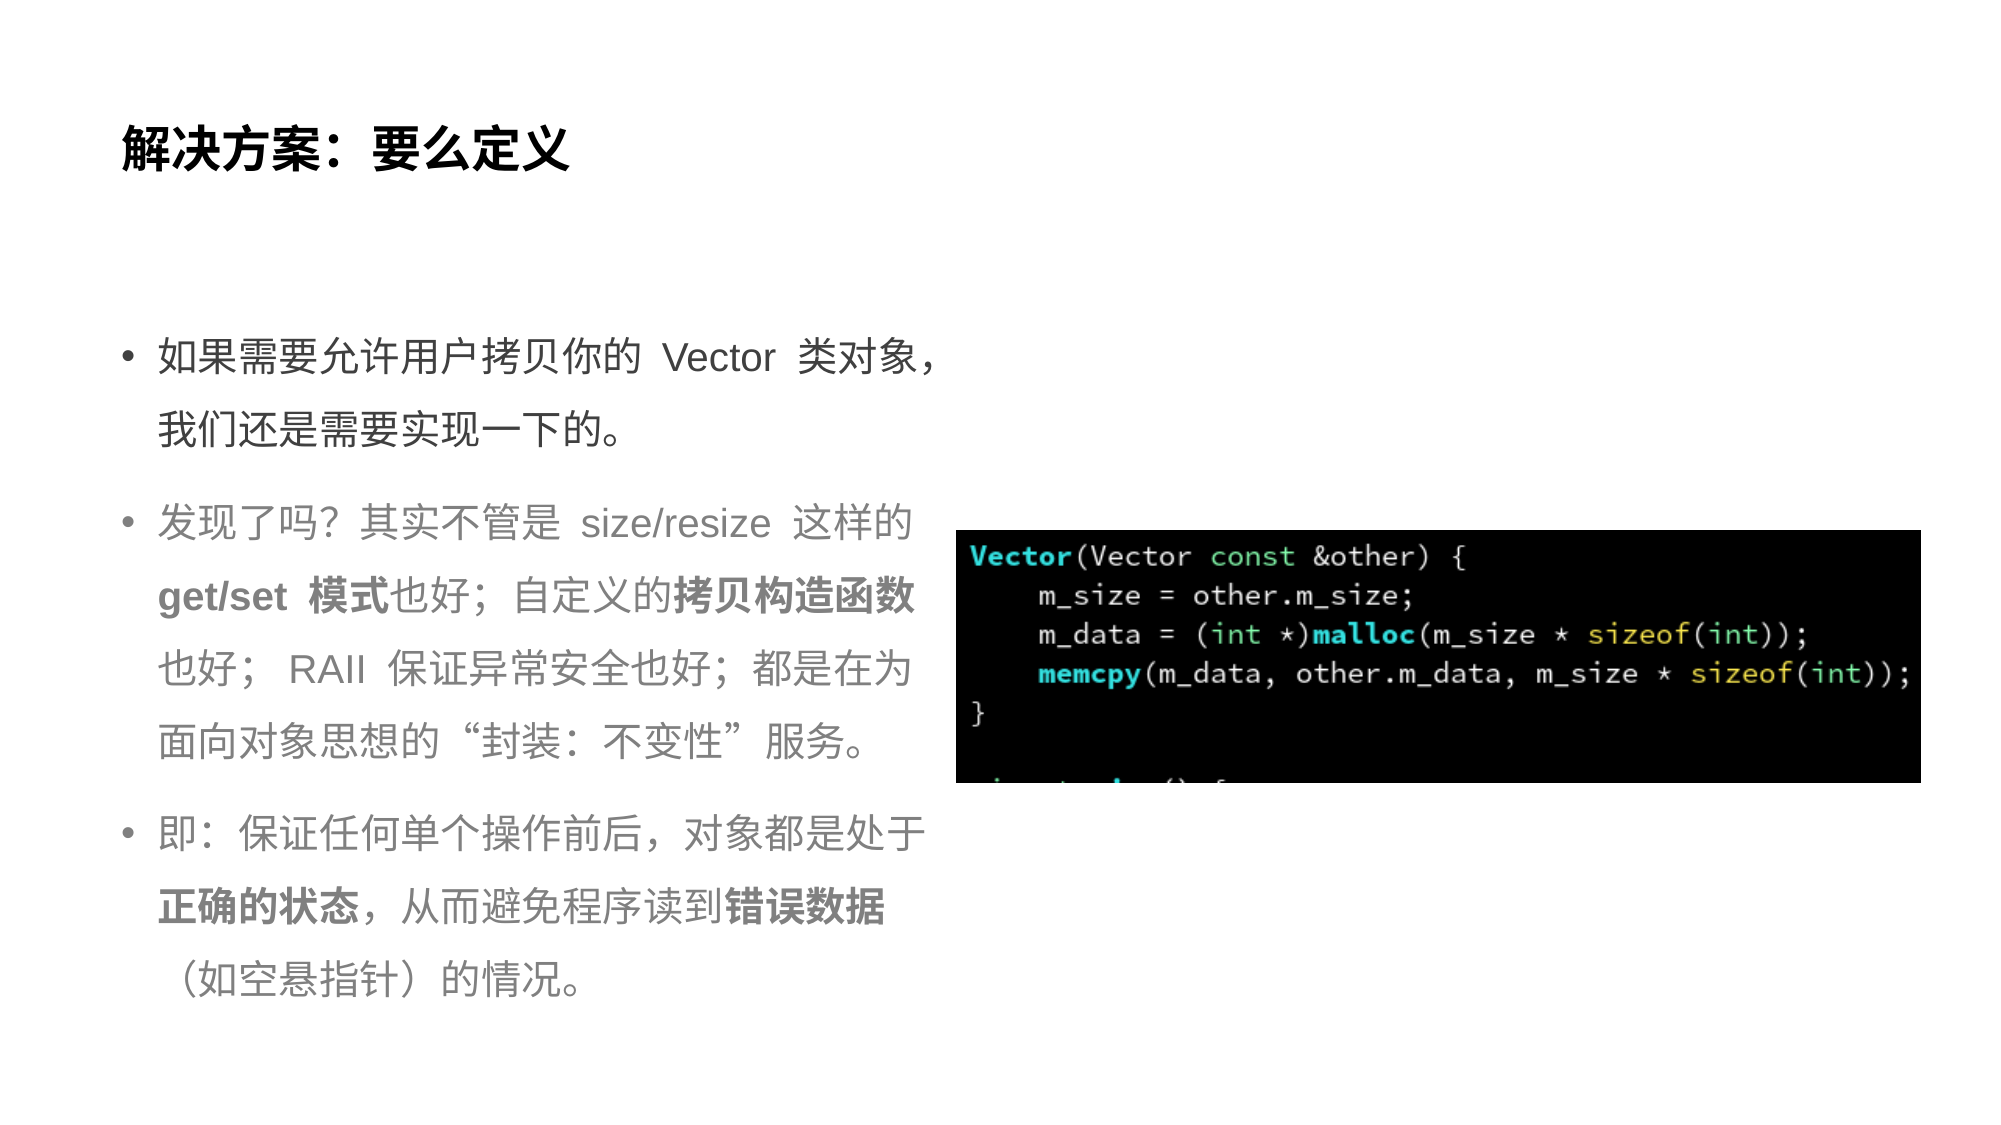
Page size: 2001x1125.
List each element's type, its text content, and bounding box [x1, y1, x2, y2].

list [956, 530, 1921, 783]
list 如果需要允许用户拷贝你的 Vector 类对象，我们还是需要实现一下的。 发现了吗？其实不管是 size/resize 这样的 get/set 模式也好；自定义的拷贝构造函数也好；RAII 保证异常安全也好；都是在为面向对象思想的“封装：不变性”服务。 即：保证任何单个操作前后，对象都是处于正确的状态，从而避免程序读到错误数据（如空悬指针）的情况。 [106, 299, 957, 1014]
title 解决方案：要么定义 [106, 42, 1832, 260]
